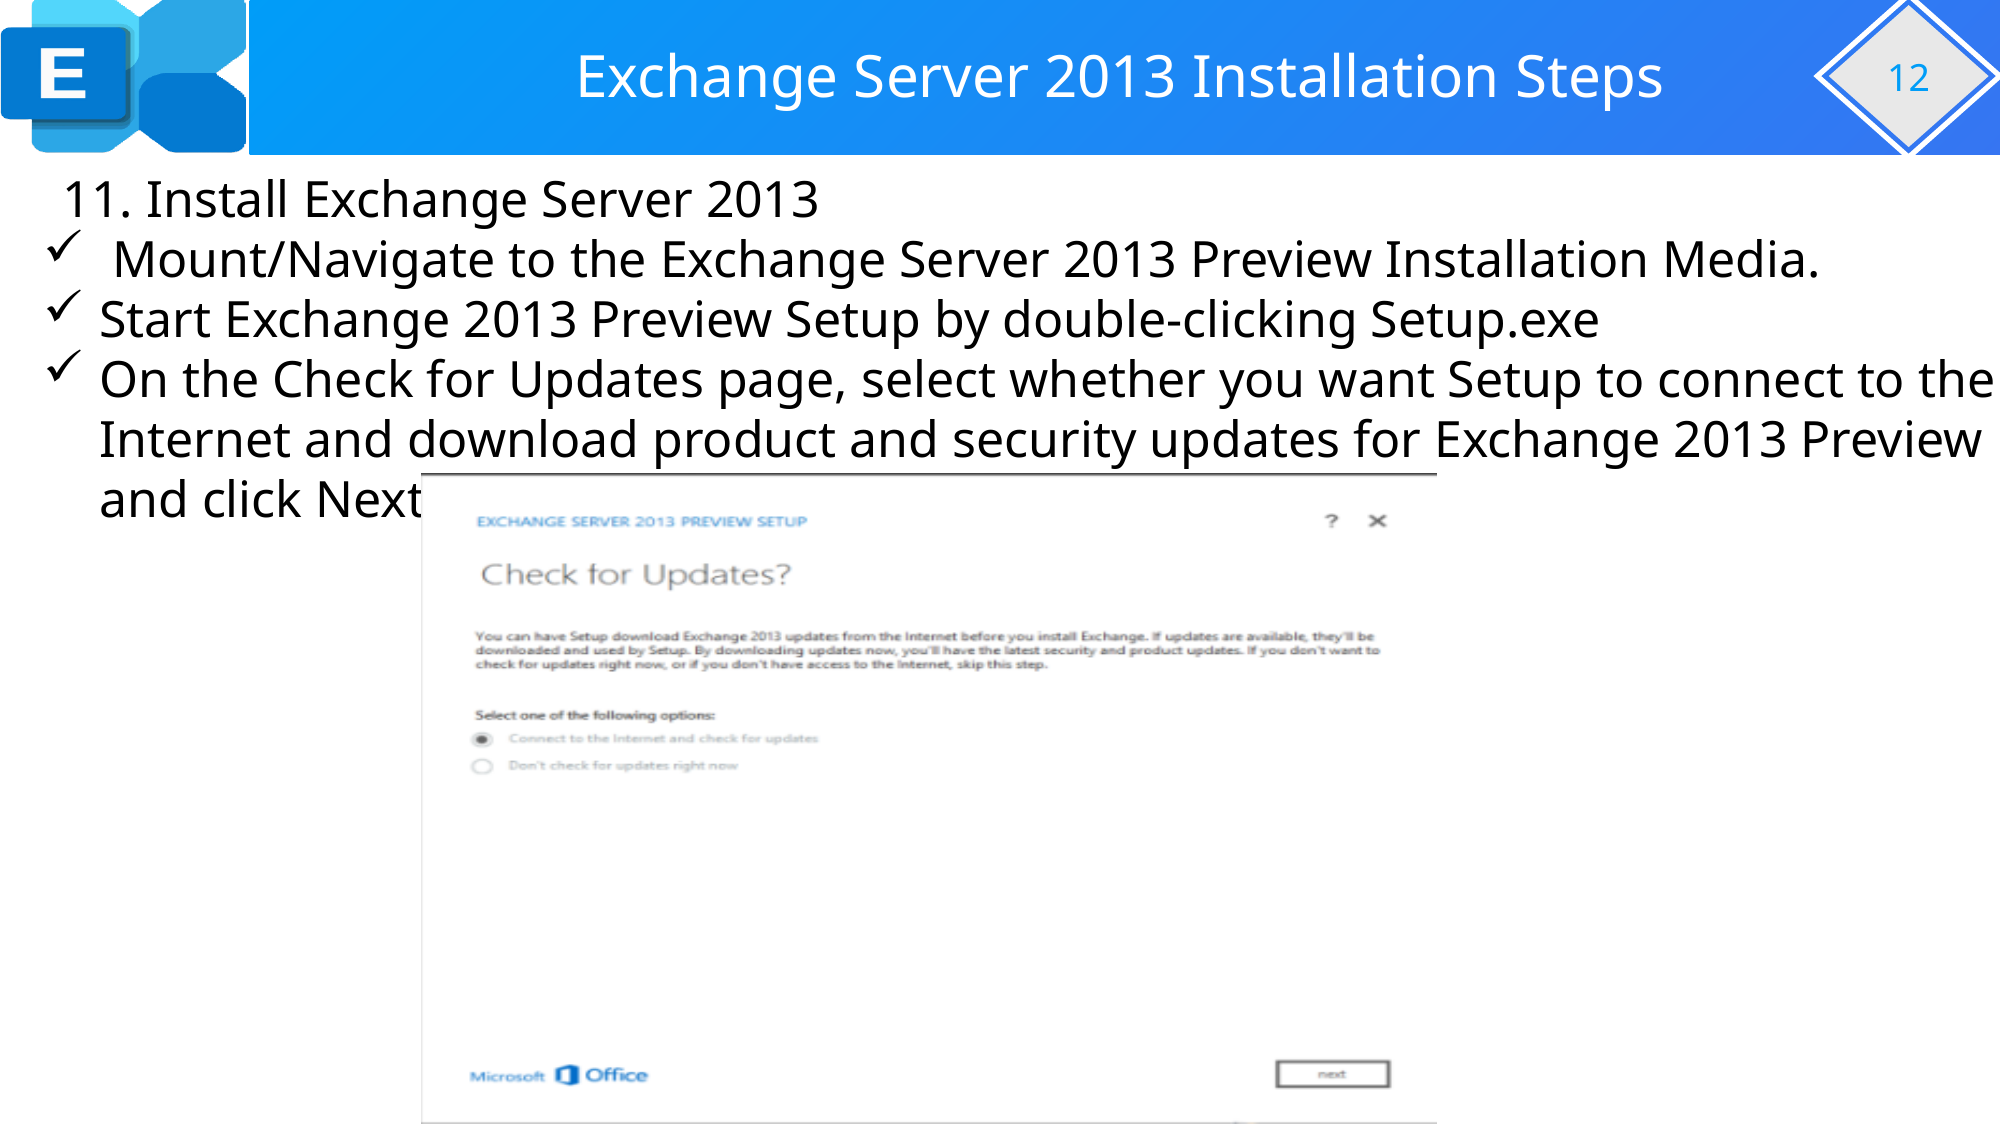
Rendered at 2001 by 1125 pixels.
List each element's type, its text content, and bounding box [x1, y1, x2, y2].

list Exchange Server 2013 Installation Steps [258, 0, 1817, 117]
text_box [1817, 0, 2000, 158]
picture [0, 0, 248, 173]
text_box 11. Install Exchange Server 2013 Mount/Navigate to the Exchange Server 2013 Preview Installation Media. Start Exchange 2013 Preview Setup by double-clicking Setup.exe On the Check for Updates page, select whether you want Setup to connect to the Internet and download product and security updates for Exchange 2013 Preview and click Next. [43, 159, 2000, 1125]
picture [421, 473, 1437, 1125]
text_box [249, 0, 1817, 156]
